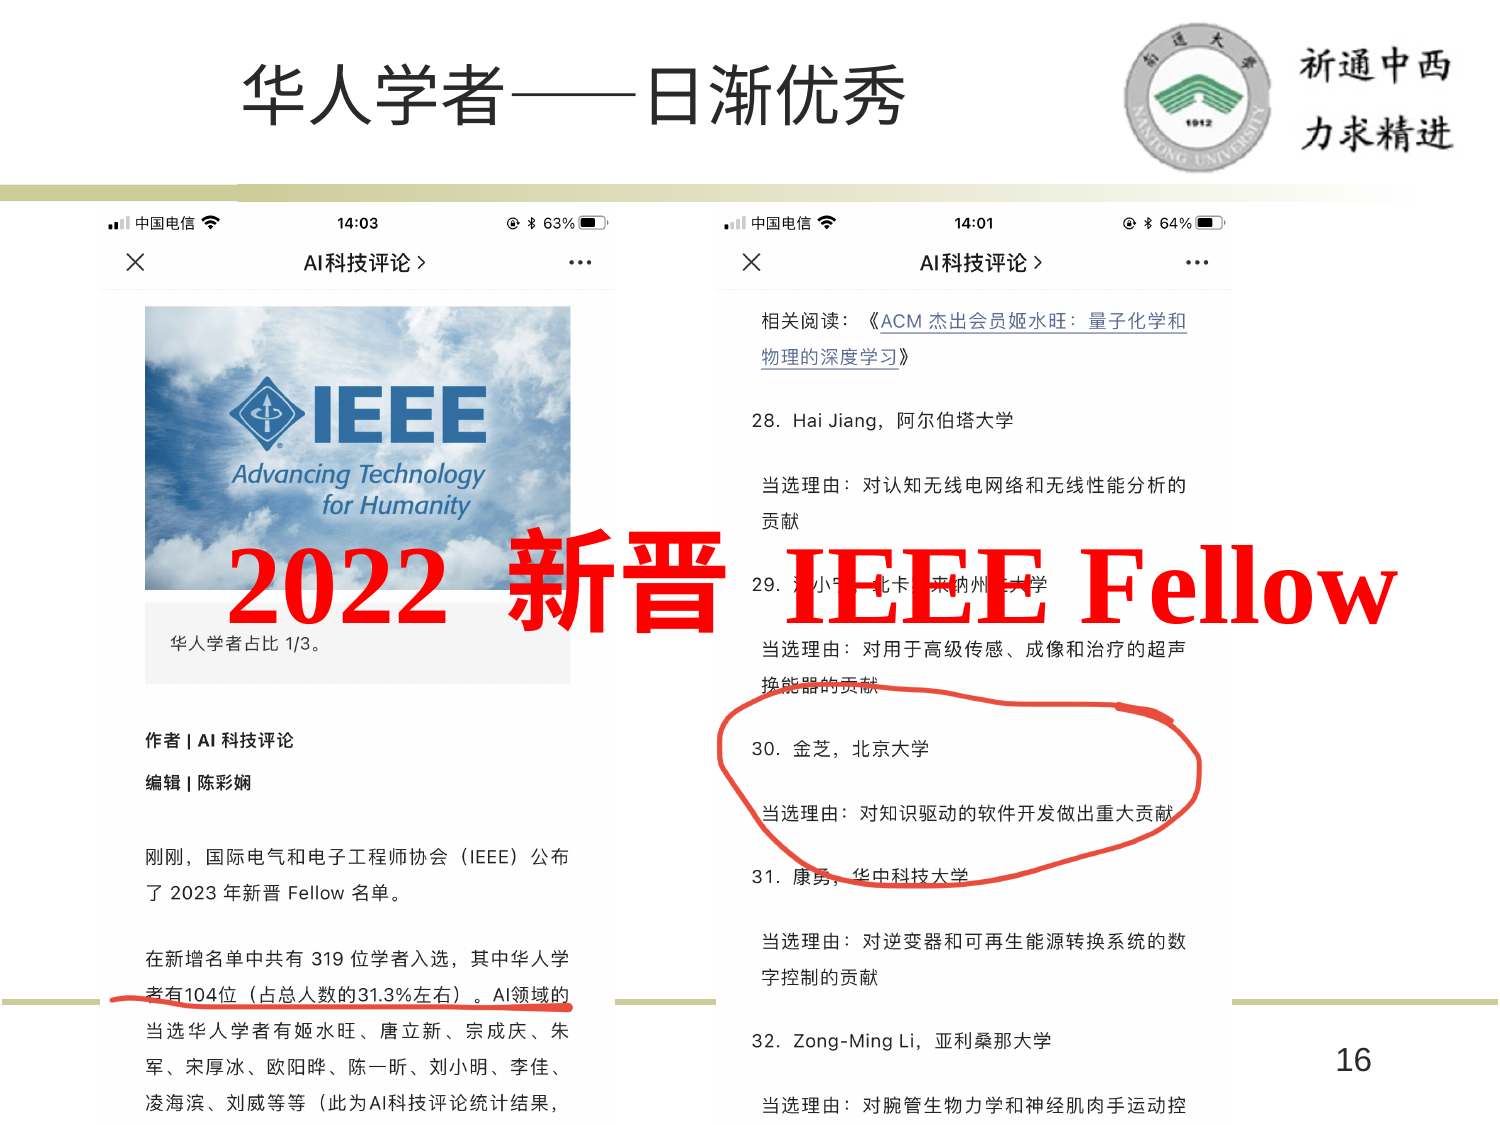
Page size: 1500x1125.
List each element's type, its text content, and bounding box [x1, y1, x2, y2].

picture [1116, 11, 1470, 181]
title 华人学者——日渐优秀 [0, 46, 1149, 142]
text_box 2022 新晋 IEEE Fellow [1236, 503, 1414, 654]
slide_number 16 [1236, 1030, 1388, 1107]
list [99, 210, 615, 1125]
text_box 2022 新晋 IEEE Fellow [620, 503, 711, 654]
picture [615, 210, 1498, 1125]
picture [2, 999, 99, 1005]
